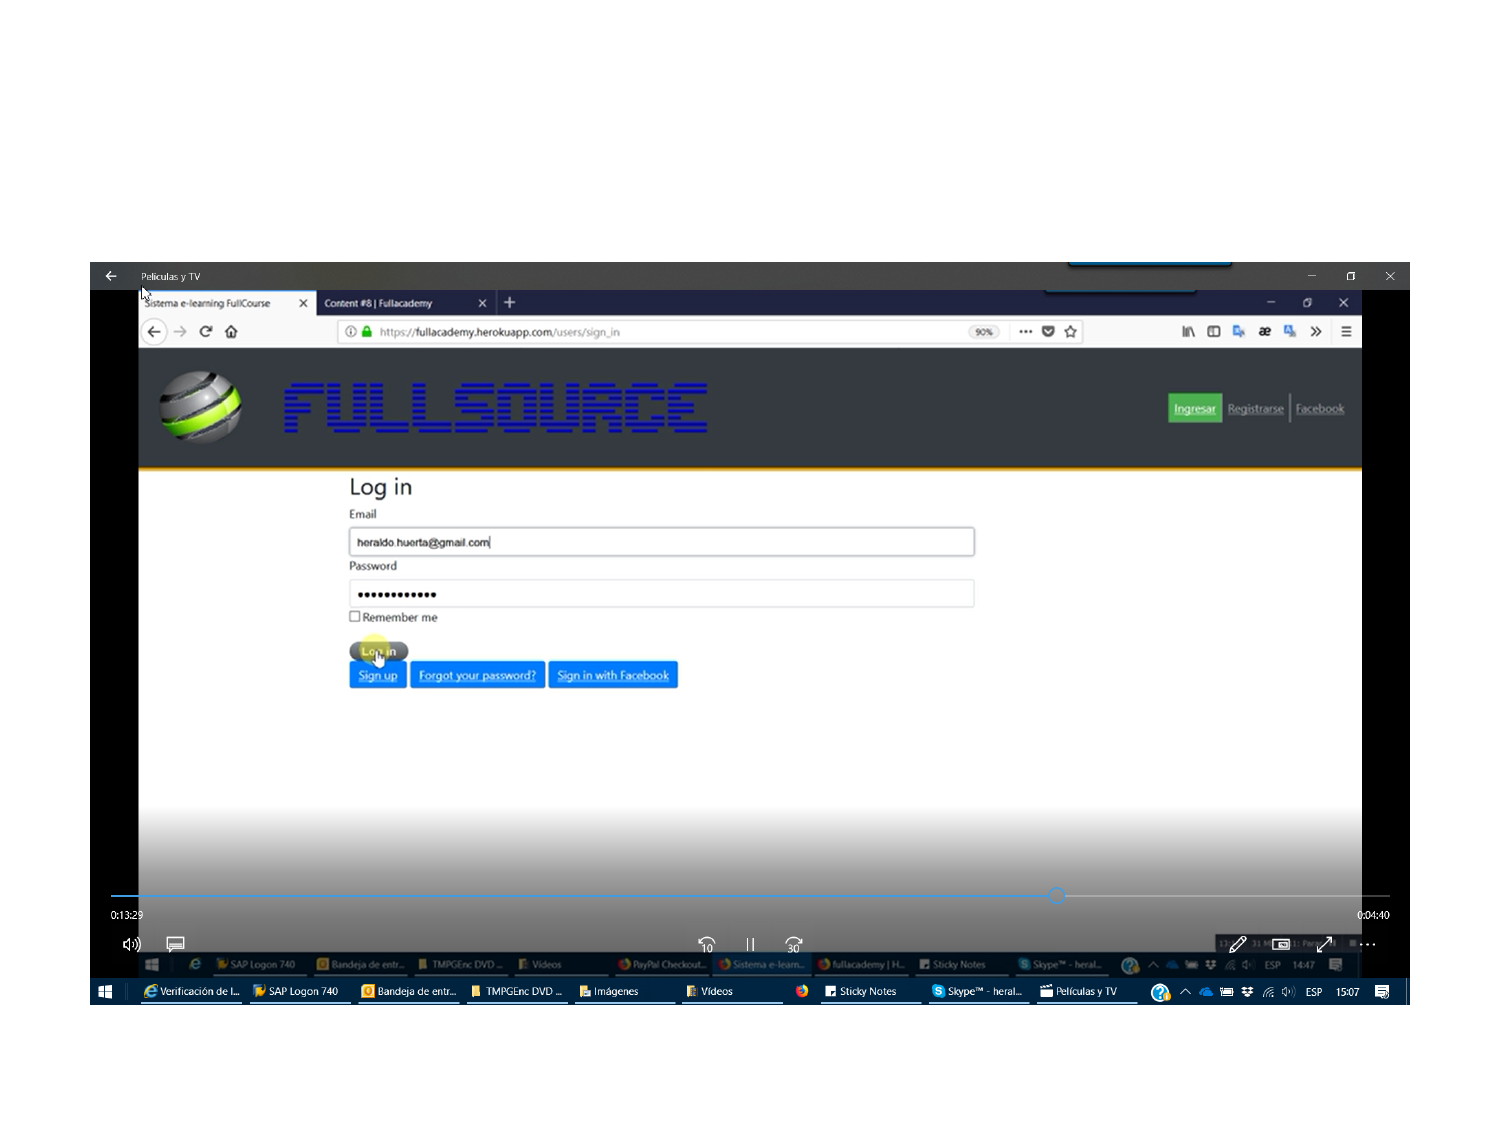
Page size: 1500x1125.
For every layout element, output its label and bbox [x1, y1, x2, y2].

list [89, 262, 1411, 1006]
